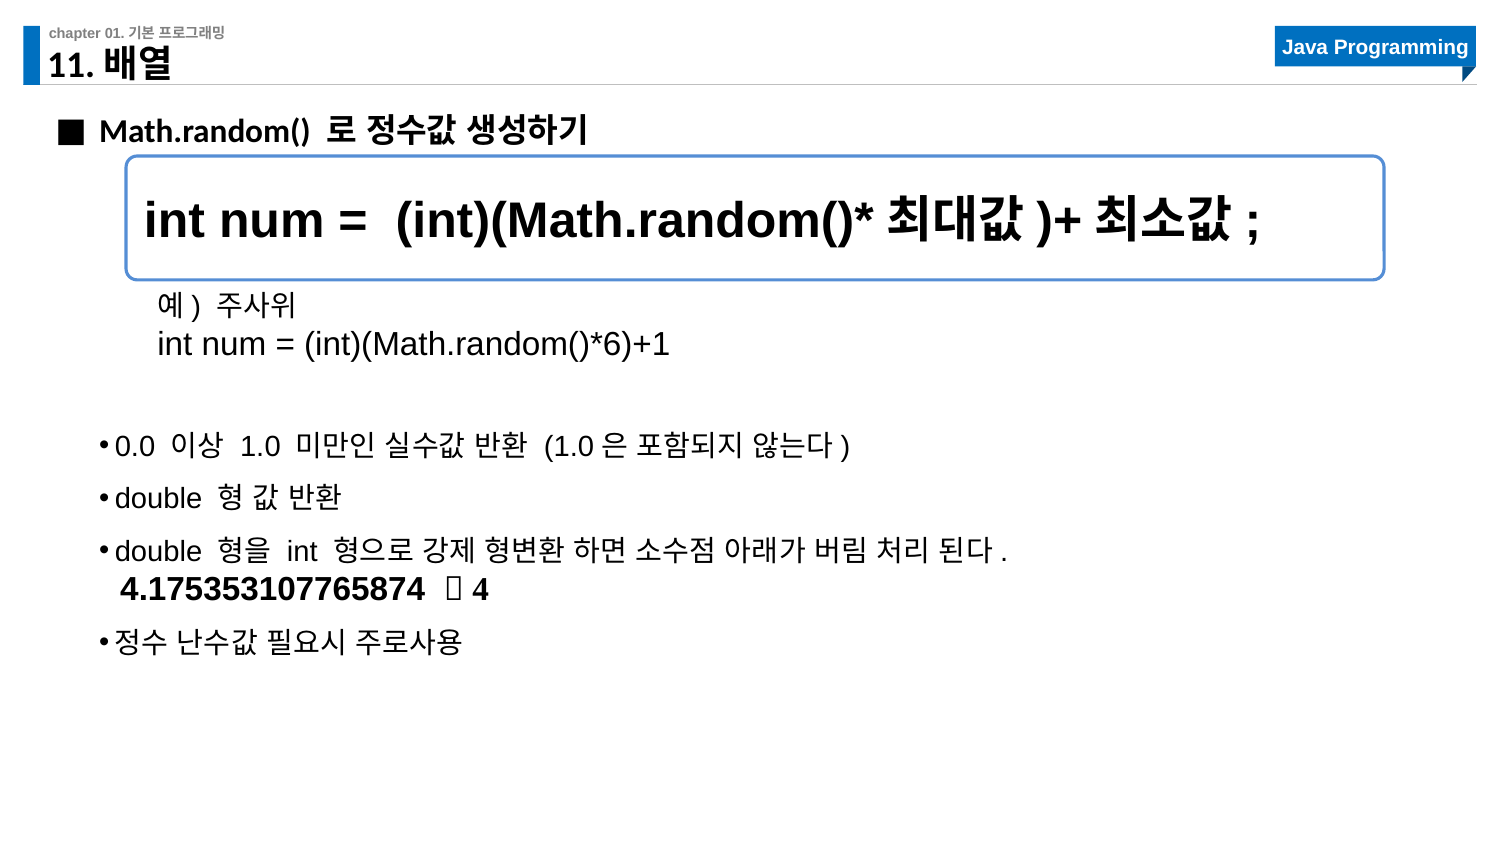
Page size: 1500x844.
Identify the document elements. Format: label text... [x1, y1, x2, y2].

text_box 예) 주사위 int num = (int)(Math.random()*6)+1 [142, 280, 687, 370]
text_box int num = (int)(Math.random()*최대값)+최소값; [124, 154, 1386, 281]
text_box 0.0 이상 1.0 미만인 실수값 반환 (1.0은 포함되지 않는다) double 형 값 반환 double 형을 int 형으로 강제 형변환 하면 소수점 아래가 버림 처리 된다. 4.175353107765874  4 정수 난수값 필요시 주로사용 [55, 409, 1487, 460]
list Math.random() 로 정수값 생성하기 [55, 89, 1488, 140]
title 11.배열 [47, 51, 542, 86]
